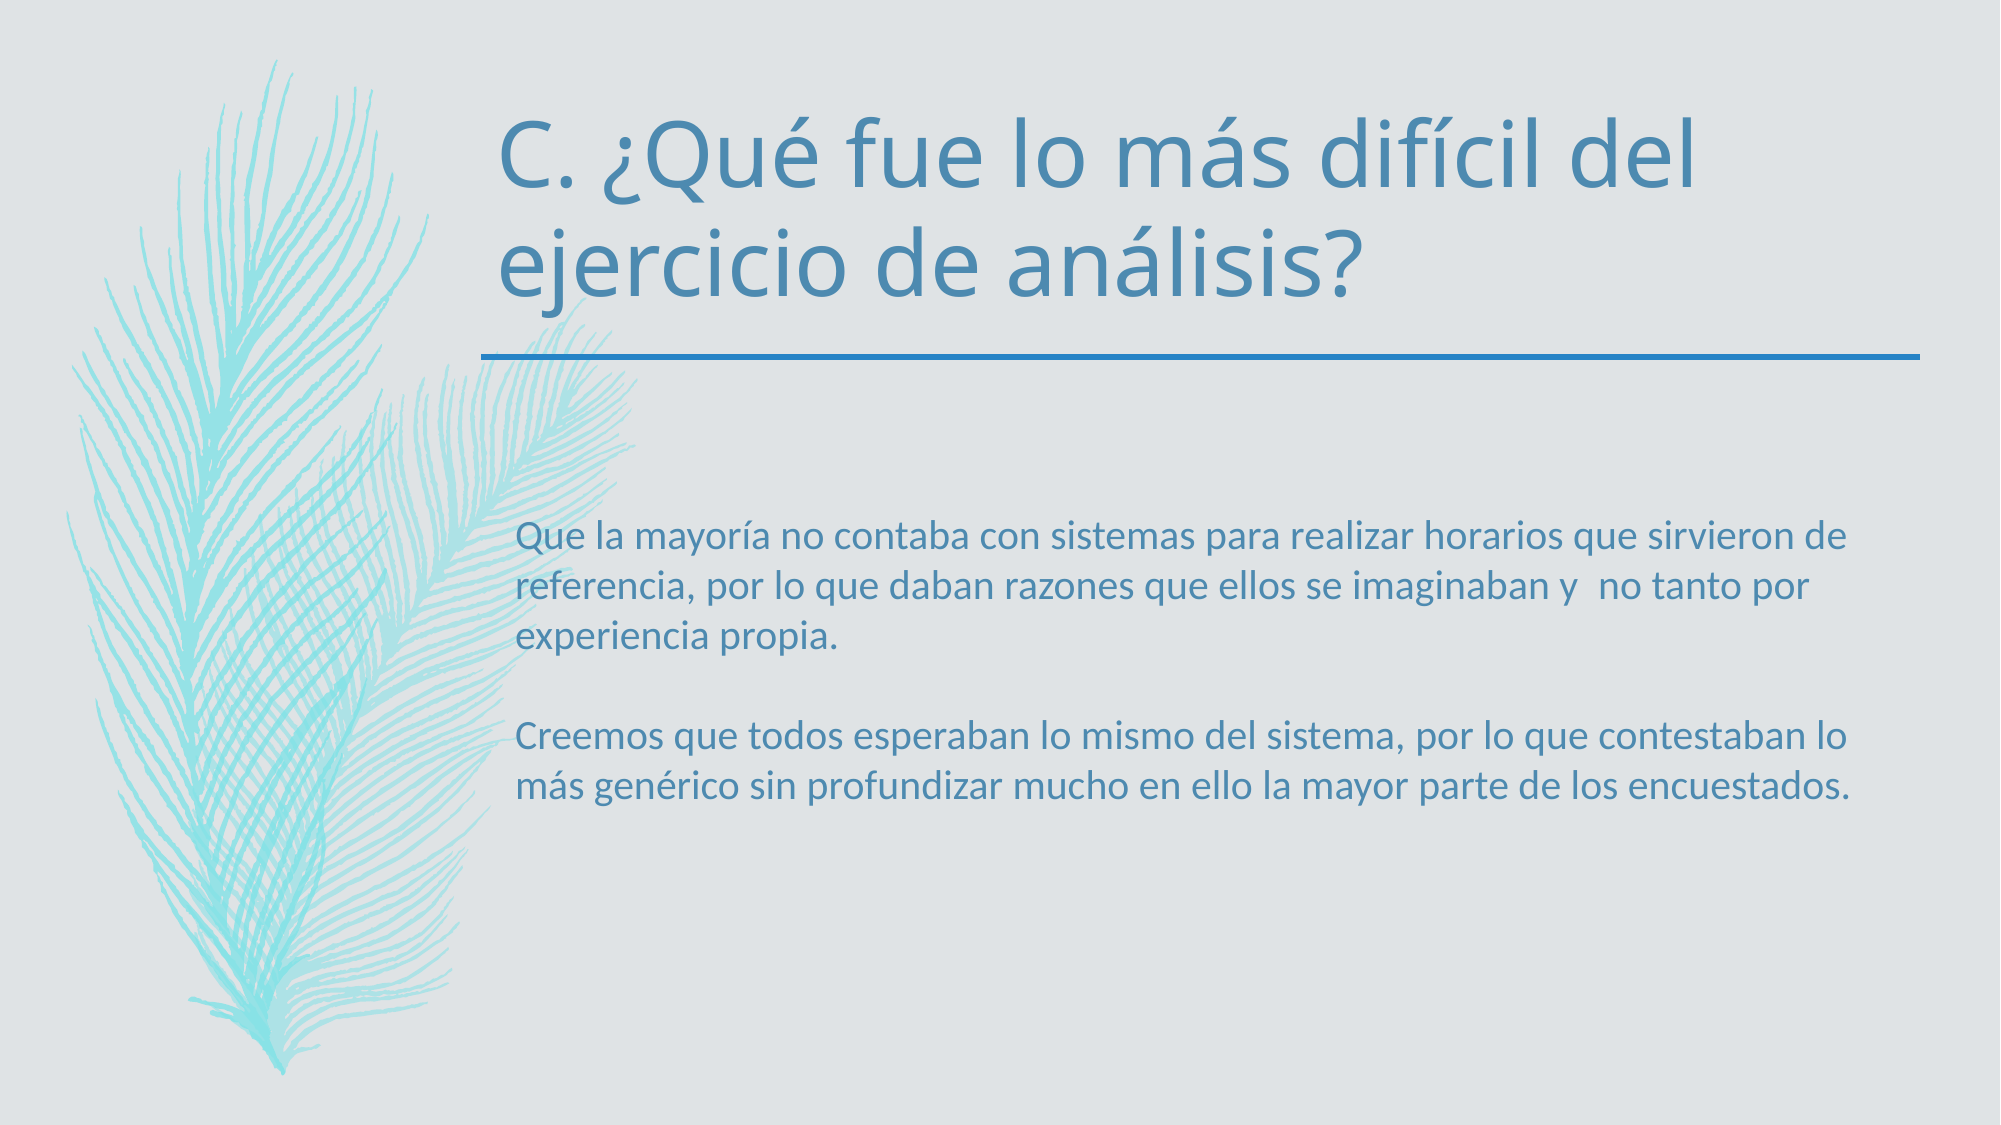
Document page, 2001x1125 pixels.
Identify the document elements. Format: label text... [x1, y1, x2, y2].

title C. ¿Qué fue lo más difícil del ejercicio de análisis? [481, 93, 1920, 350]
list Que la mayoría no contaba con sistemas para realizar horarios que sirvieron de referencia, por lo que daban razones que ellos se imaginaban y no tanto por experiencia propia. Creemos que todos esperaban lo mismo del sistema, por lo que contestaban lo más genérico sin profundizar mucho en ello la mayor parte de los encuestados. [481, 399, 1920, 999]
